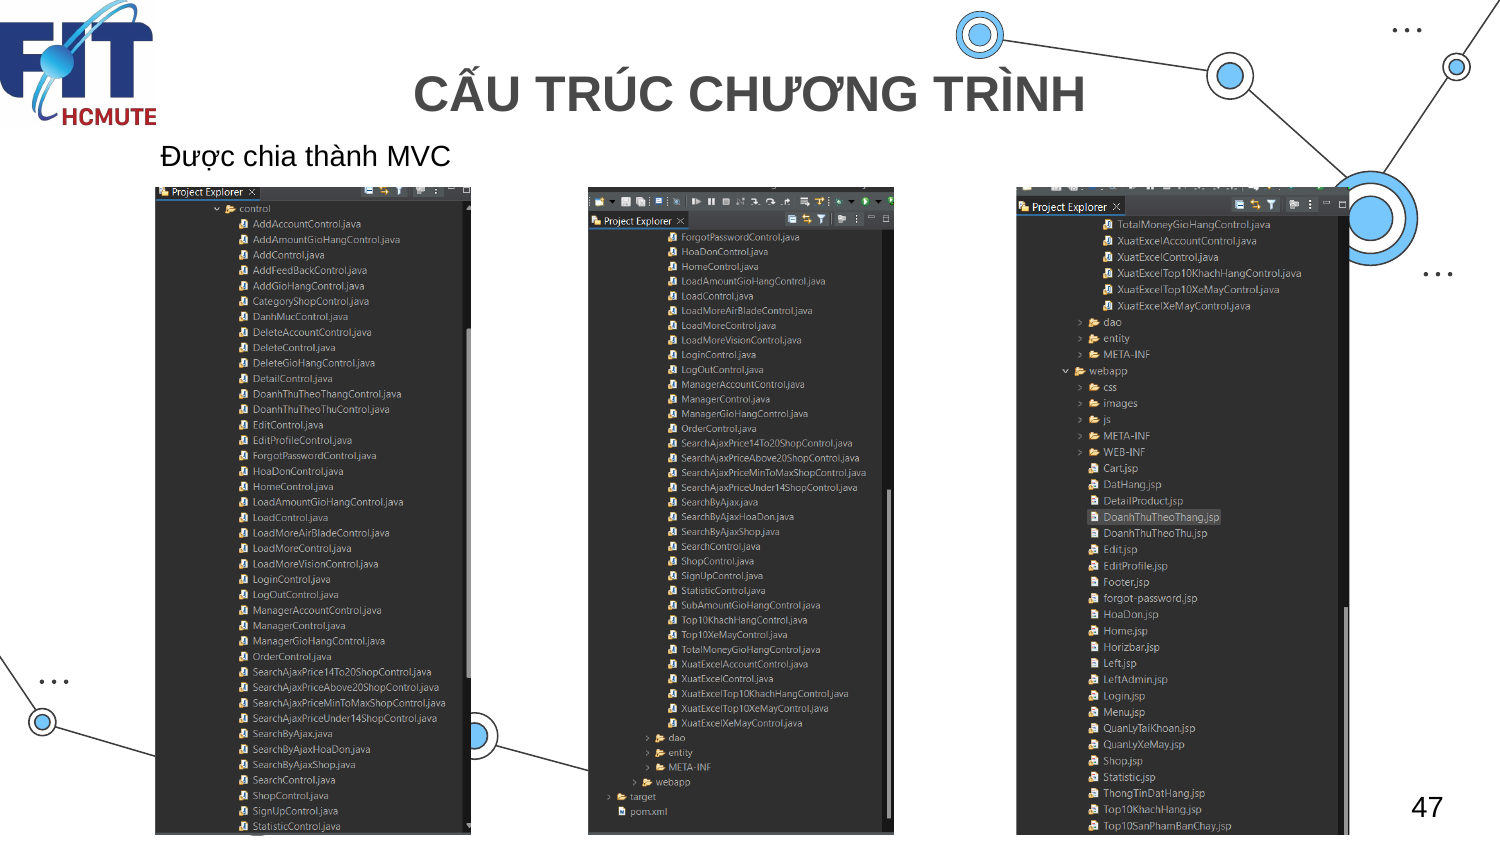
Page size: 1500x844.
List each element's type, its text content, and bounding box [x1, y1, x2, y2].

picture [0, 0, 156, 128]
text_box 47 [1396, 781, 1500, 831]
picture [155, 186, 471, 835]
picture [1016, 186, 1350, 835]
picture [588, 186, 894, 835]
title CẤU TRÚC CHƯƠNG TRÌNH [234, 46, 1266, 142]
text_box Được chia thành MVC [145, 124, 471, 180]
